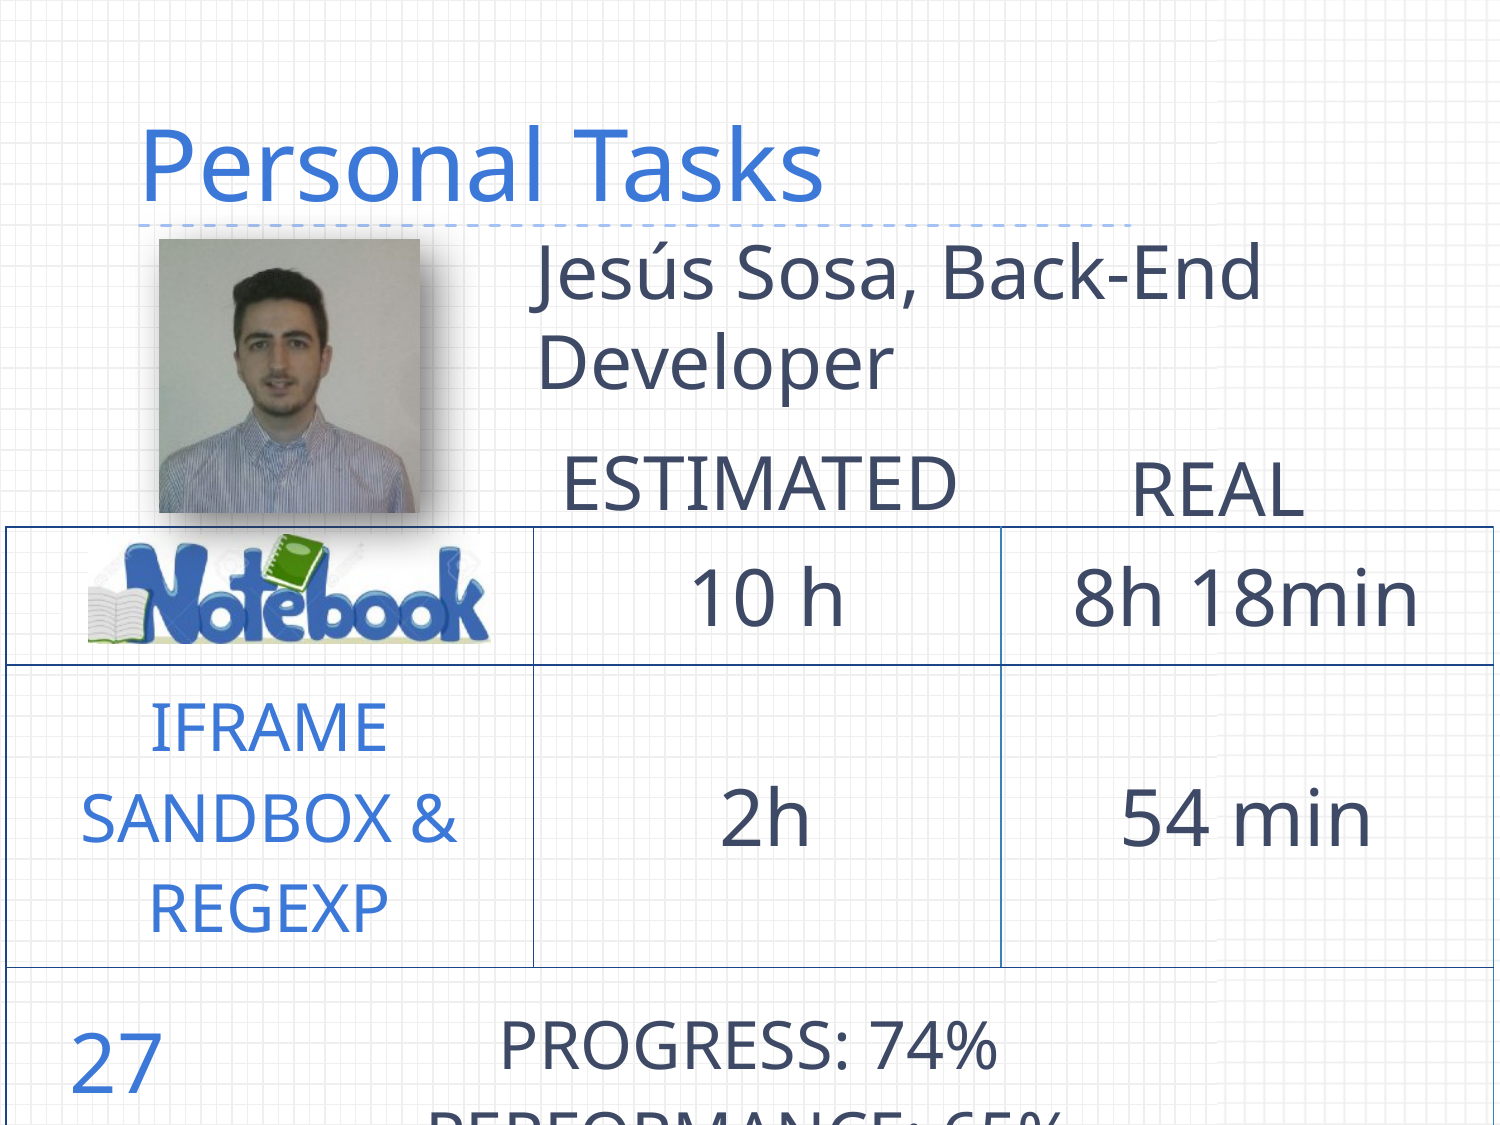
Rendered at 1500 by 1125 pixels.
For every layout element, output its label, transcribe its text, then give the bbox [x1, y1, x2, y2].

table_cell 54 min [1002, 666, 1212, 967]
table_header 8h 18min [1002, 535, 1212, 664]
title Personal Tasks [122, 49, 1130, 237]
table_header [7, 528, 533, 664]
table_cell 2h [534, 666, 1000, 967]
picture [1217, 0, 1500, 1125]
text_box ESTIMATED [520, 420, 1001, 541]
picture [88, 534, 491, 644]
text_box 27 [54, 996, 191, 1125]
table_header 10 h [534, 541, 1000, 664]
text_box REAL [977, 426, 1212, 535]
table_cell IFRAME SANDBOX & REGEXP [7, 666, 533, 967]
picture [158, 239, 421, 514]
table_cell PROGRESS: 74% PERFORMANCE: 65% [7, 968, 1212, 1125]
text_box Jesús Sosa, Back-End Developer [520, 209, 1212, 377]
